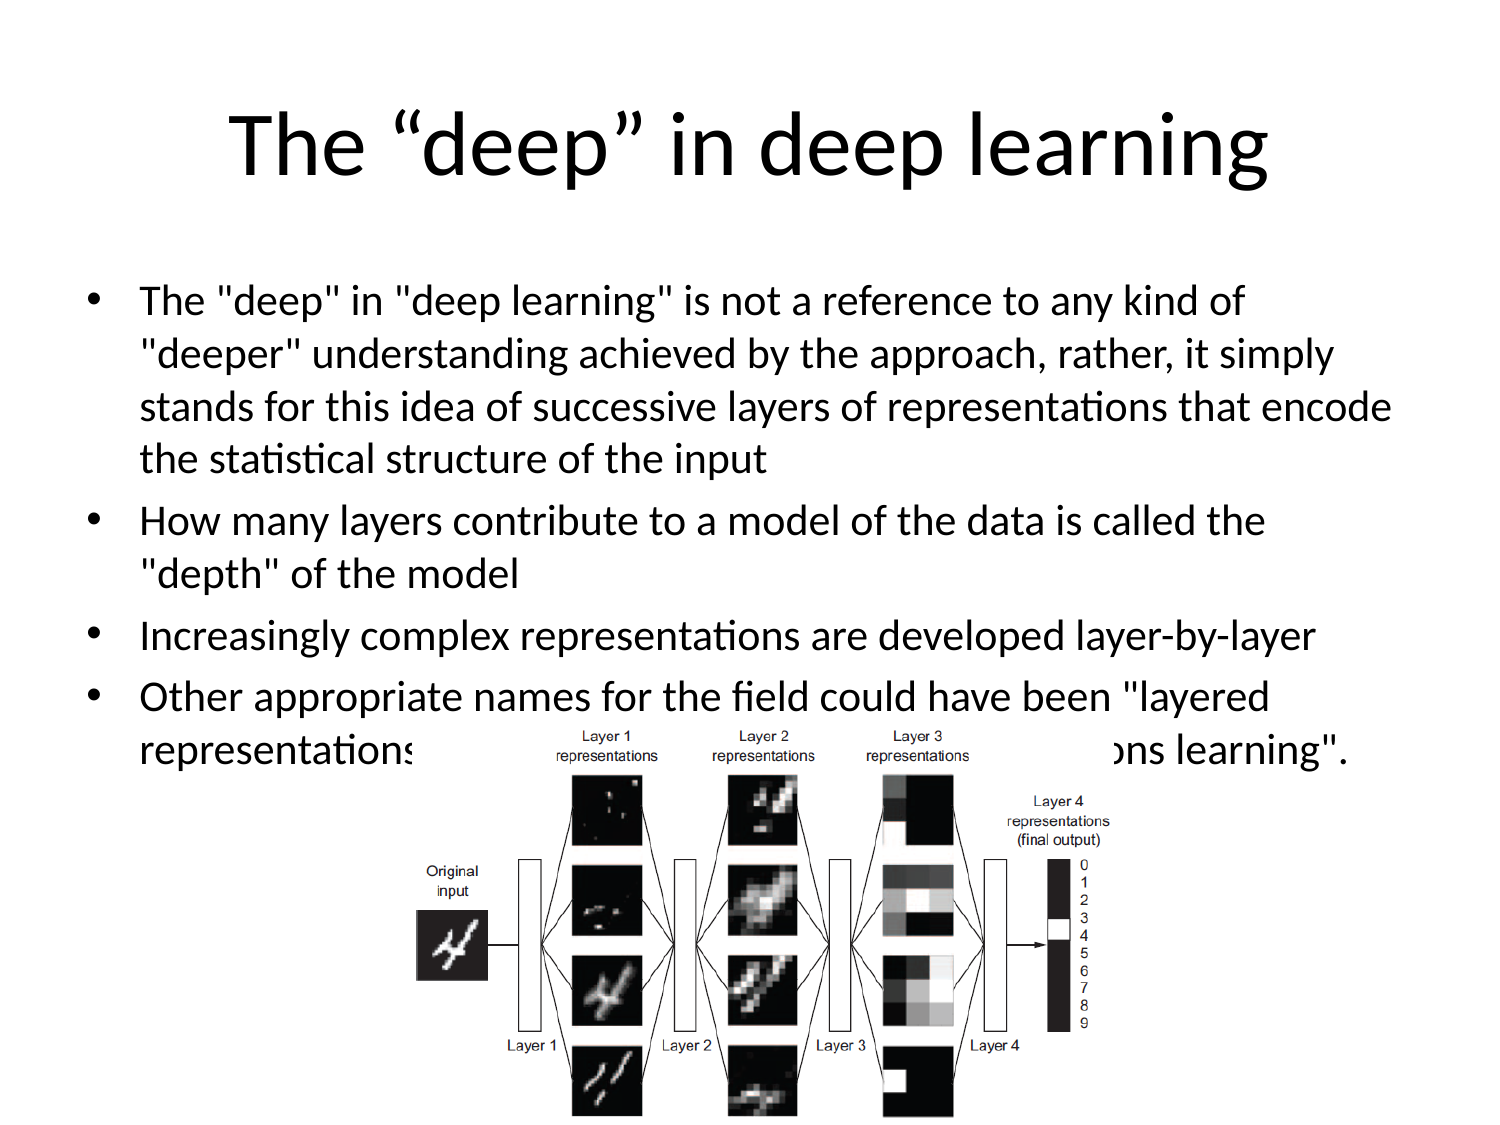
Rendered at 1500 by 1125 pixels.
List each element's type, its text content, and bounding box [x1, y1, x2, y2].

title The “deep” in deep learning [75, 45, 1425, 233]
picture [412, 724, 1114, 1120]
list The "deep" in "deep learning" is not a reference to any kind of "deeper" understanding achieved by the approach, rather, it simply stands for this idea of successive layers of representations that encode the statistical structure of the input How many layers contribute to a model of the data is called the "depth" of the model Increasingly complex representations are developed layer-by-layer Other appropriate names for the field could have been "layered representations learning" or "hierarchical representations learning". [71, 264, 1422, 796]
